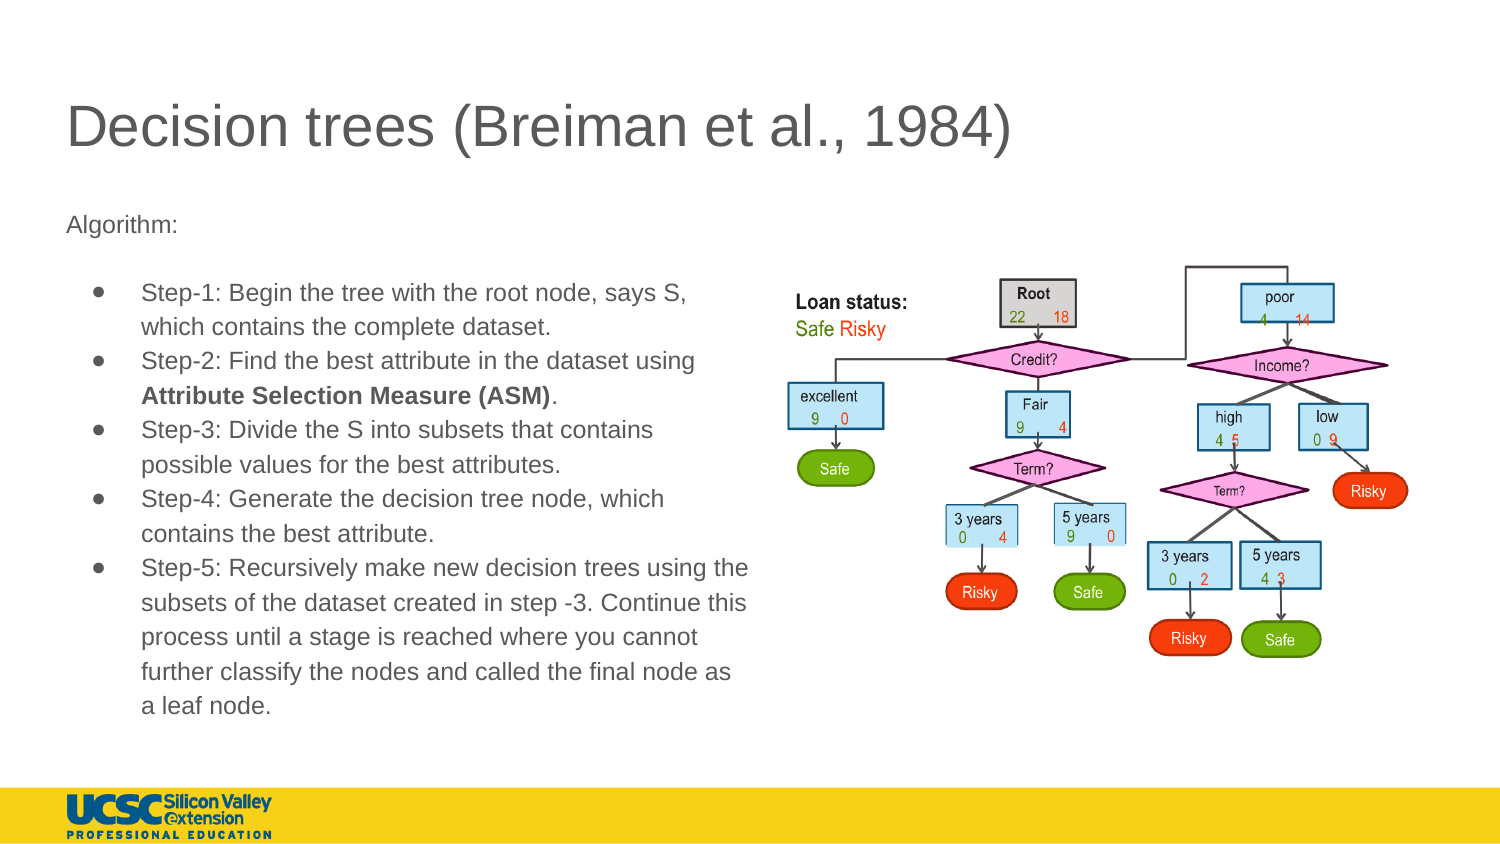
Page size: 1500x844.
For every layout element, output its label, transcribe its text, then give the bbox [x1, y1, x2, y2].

picture [60, 787, 277, 844]
title Decision trees (Breiman et al., 1984) [51, 72, 1449, 167]
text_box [1187, 507, 1235, 543]
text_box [983, 483, 1036, 506]
list Algorithm: Step-1: Begin the tree with the root node, says S, which contains the complete dataset. Step-2: Find the best attribute in the dataset using Attribute Selection Measure (ASM). Step-3: Divide the S into subsets that contains possible values for the best attributes. Step-4: Generate the decision tree node, which contains the best attribute. Step-5: Recursively make new decision trees using the subsets of the dataset created in step -3. Continue this process until a stage is reached where you cannot further classify the nodes and called the final node as a leaf node. [51, 189, 767, 750]
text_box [1236, 382, 1289, 405]
picture [774, 252, 1428, 678]
